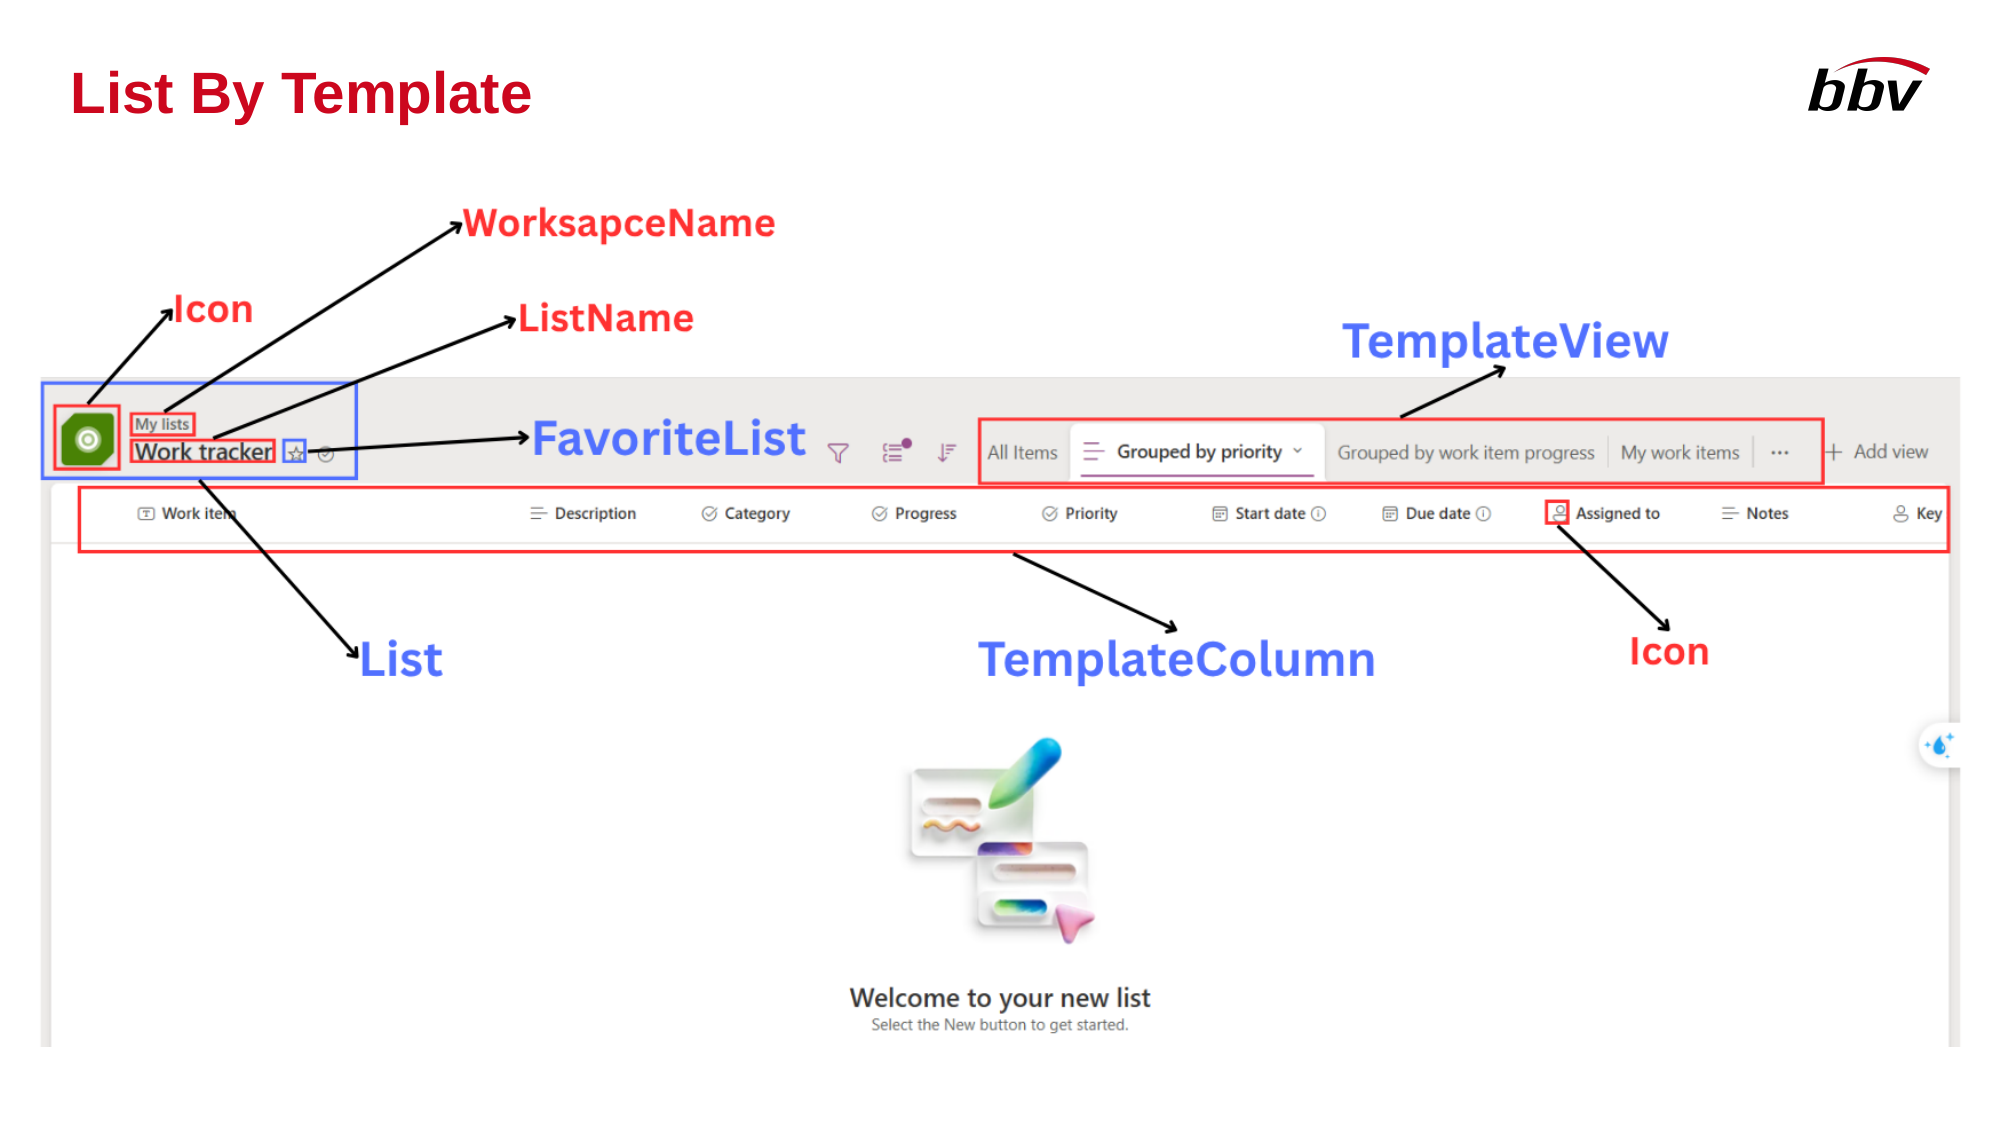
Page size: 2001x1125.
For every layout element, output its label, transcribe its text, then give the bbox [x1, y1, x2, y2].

picture [1808, 57, 1930, 111]
picture [0, 179, 2000, 1047]
title List By Template [70, 0, 1666, 179]
